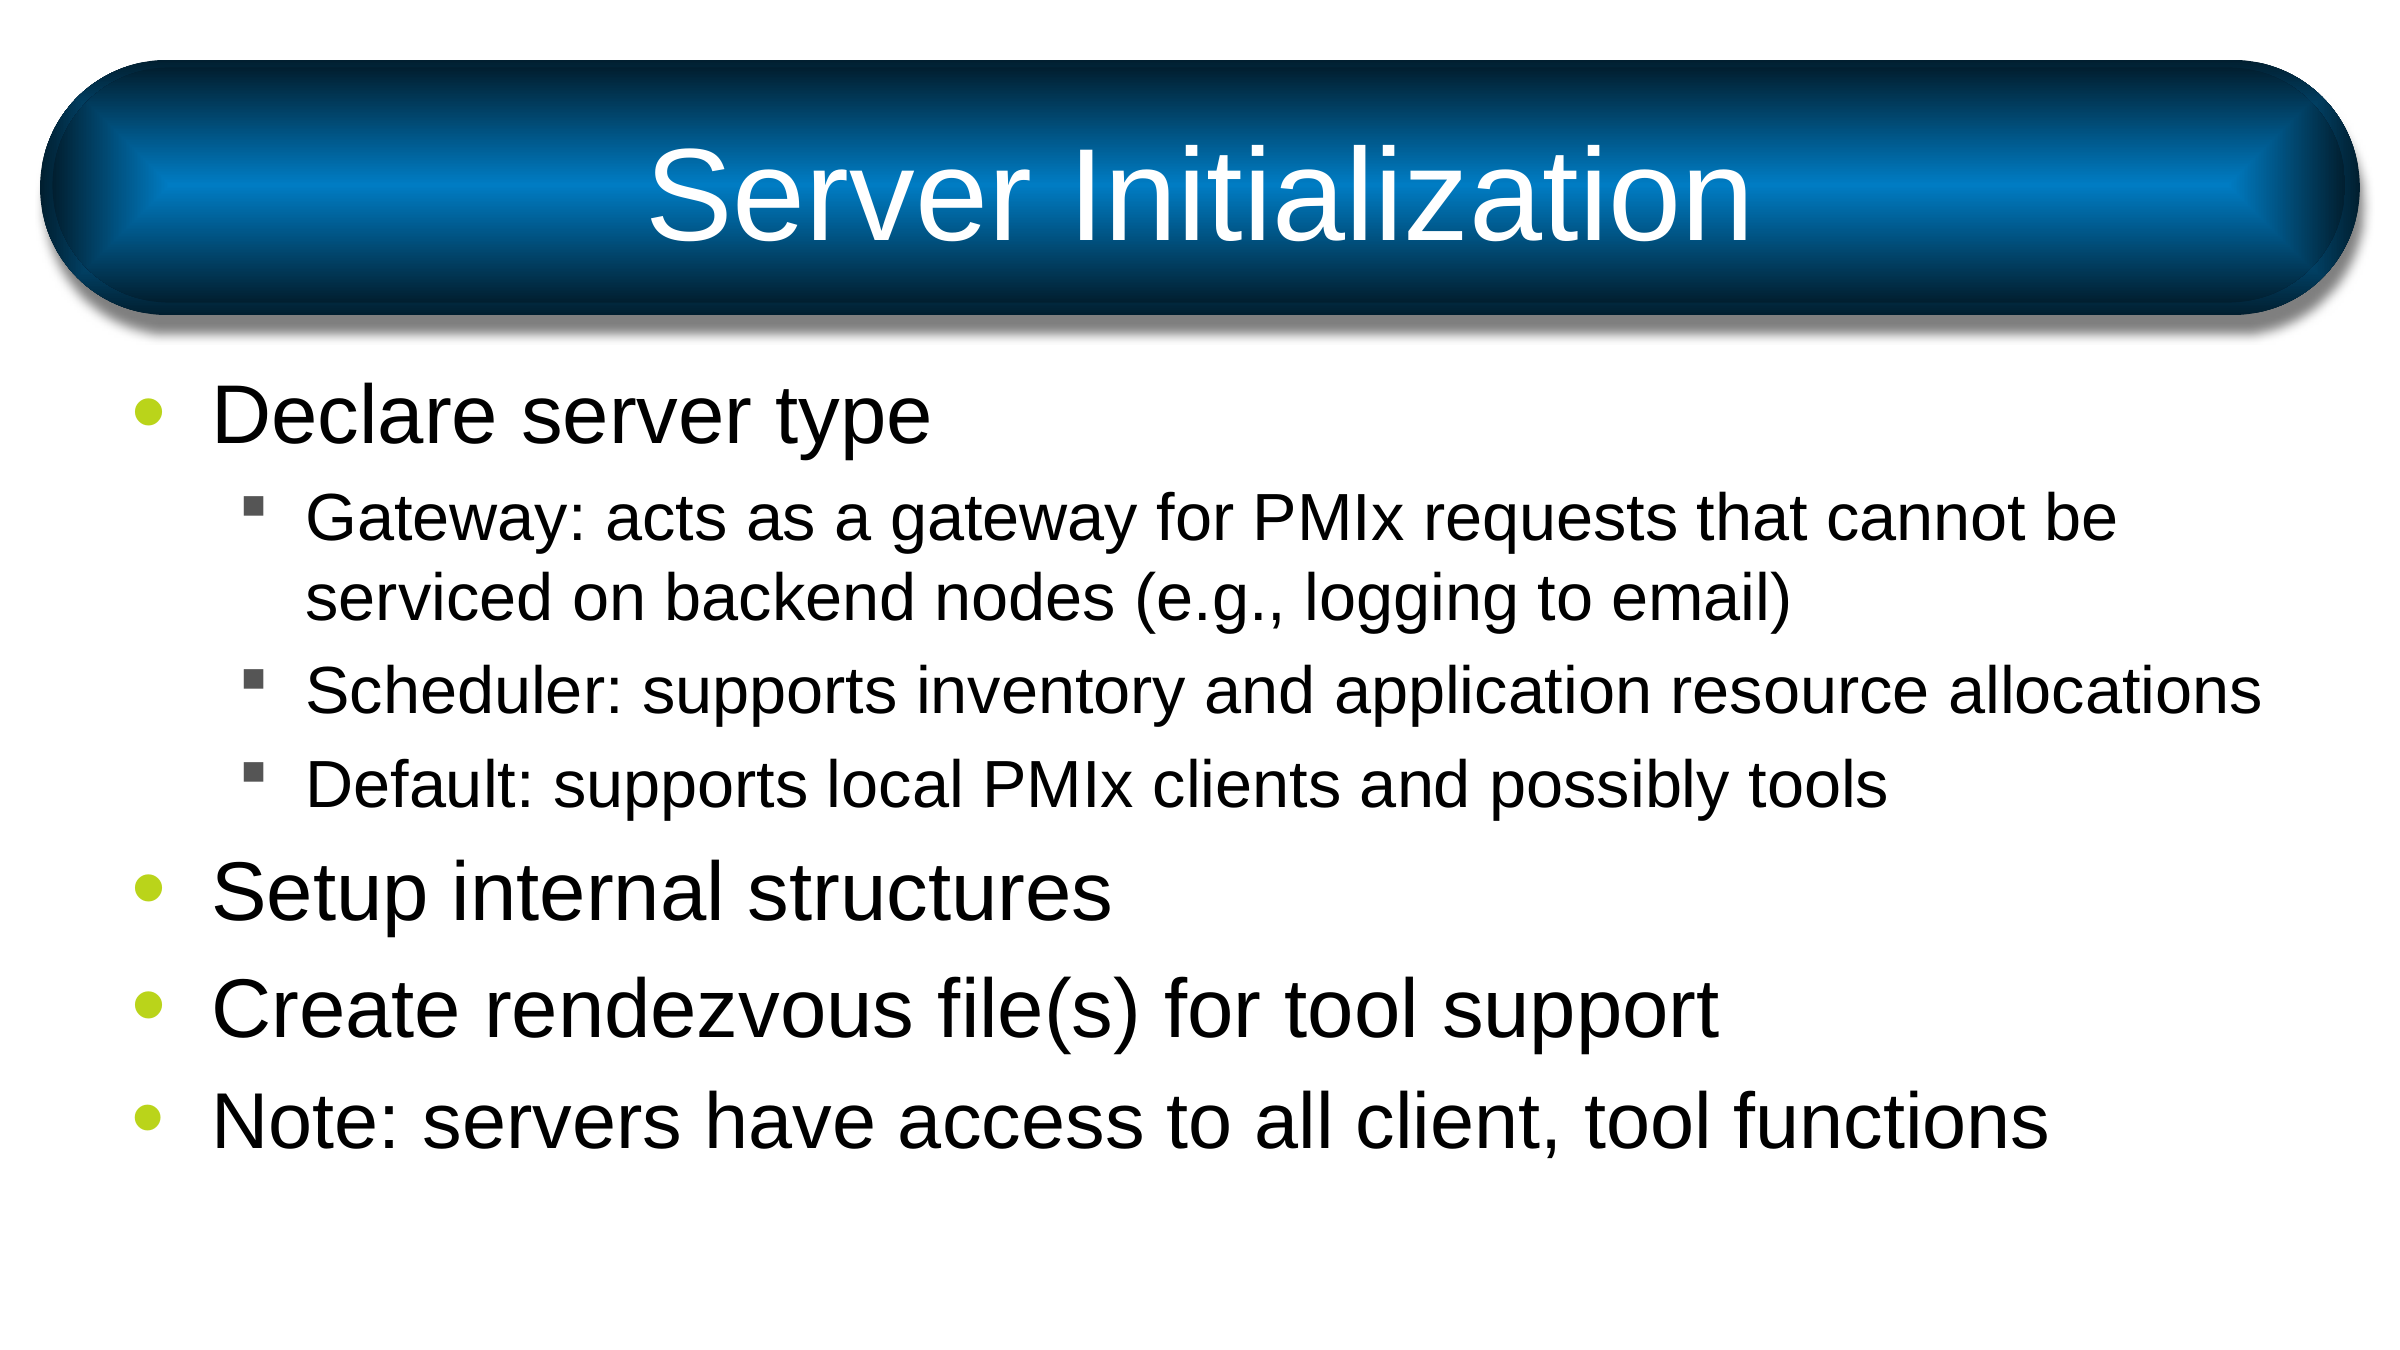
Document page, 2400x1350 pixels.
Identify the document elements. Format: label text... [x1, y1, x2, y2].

title Server Initialization [179, 75, 2221, 300]
list Declare server type Gateway: acts as a gateway for PMIx requests that cannot be serviced on backend nodes (e.g., logging to email) Scheduler: supports inventory and application resource allocations Default: supports local PMIx clients and possibly tools Setup internal structures Create rendezvous file(s) for tool support Note: servers have access to all client, tool functions [109, 350, 2291, 1310]
